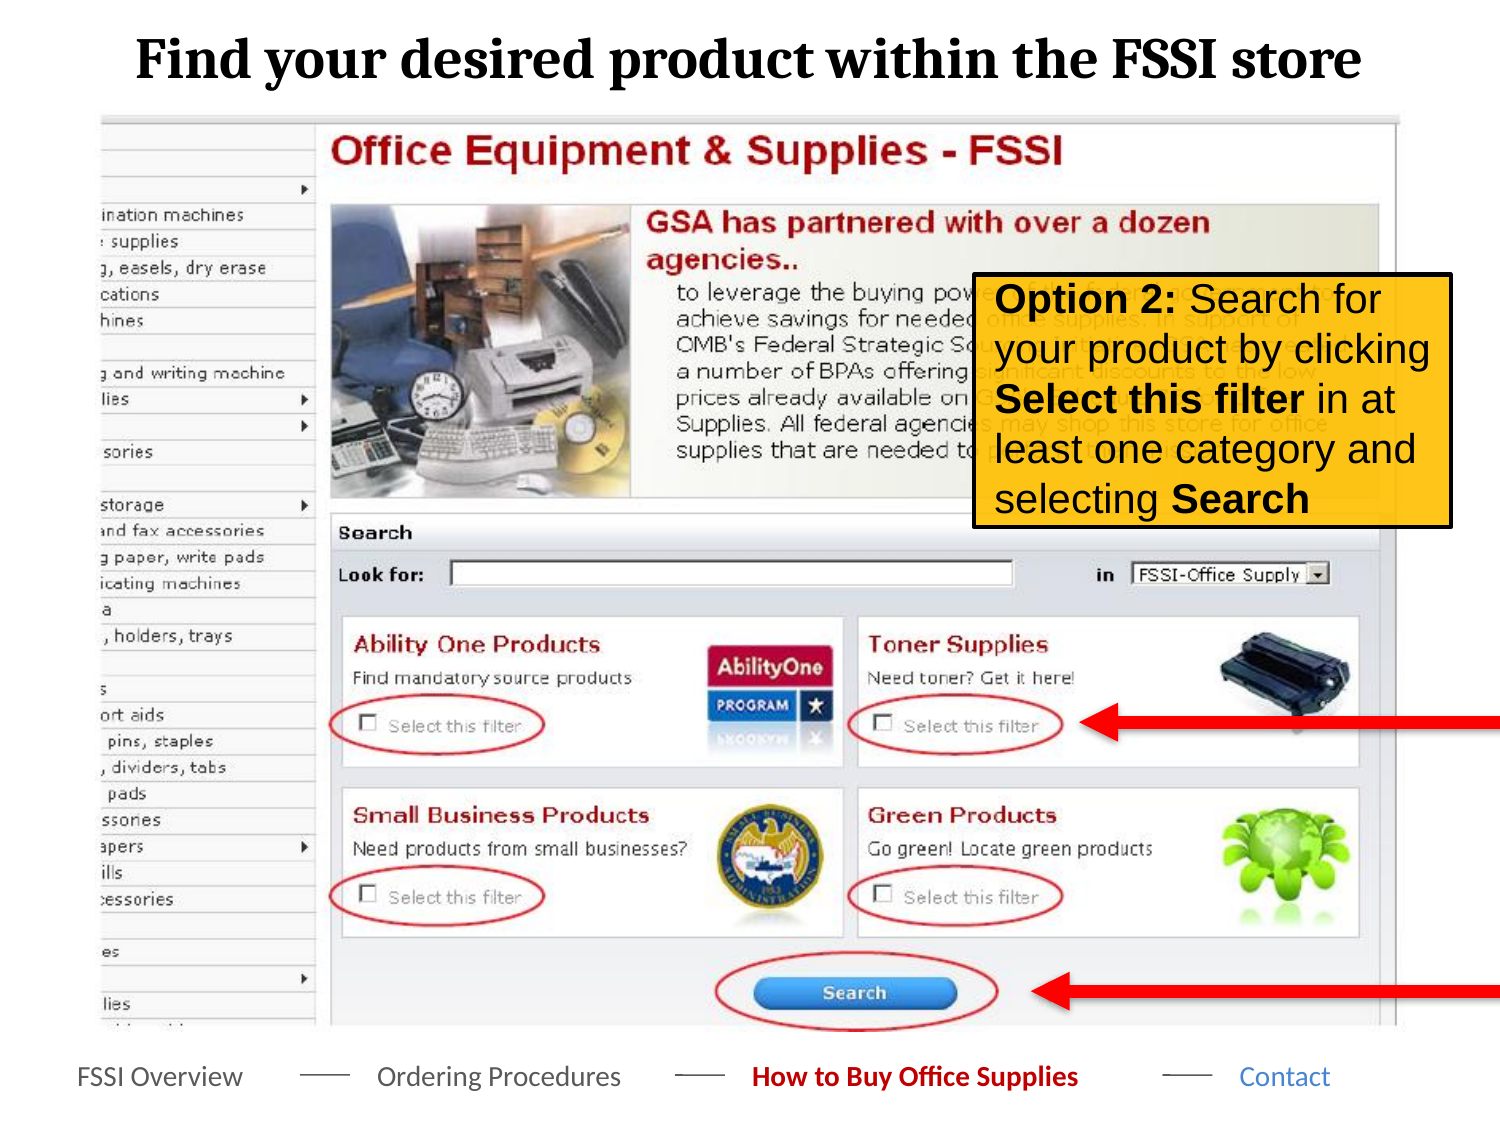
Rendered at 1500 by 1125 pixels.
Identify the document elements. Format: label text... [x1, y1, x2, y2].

title Find your desired product within the FSSI store [0, 13, 1500, 99]
text_box FSSI Overview [62, 1049, 350, 1100]
picture [94, 109, 1500, 1033]
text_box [973, 262, 1451, 531]
text_box Ordering Procedures [362, 1049, 737, 1100]
text_box Contact [1224, 1049, 1363, 1100]
text_box How to Buy Office Supplies [737, 1049, 1175, 1100]
